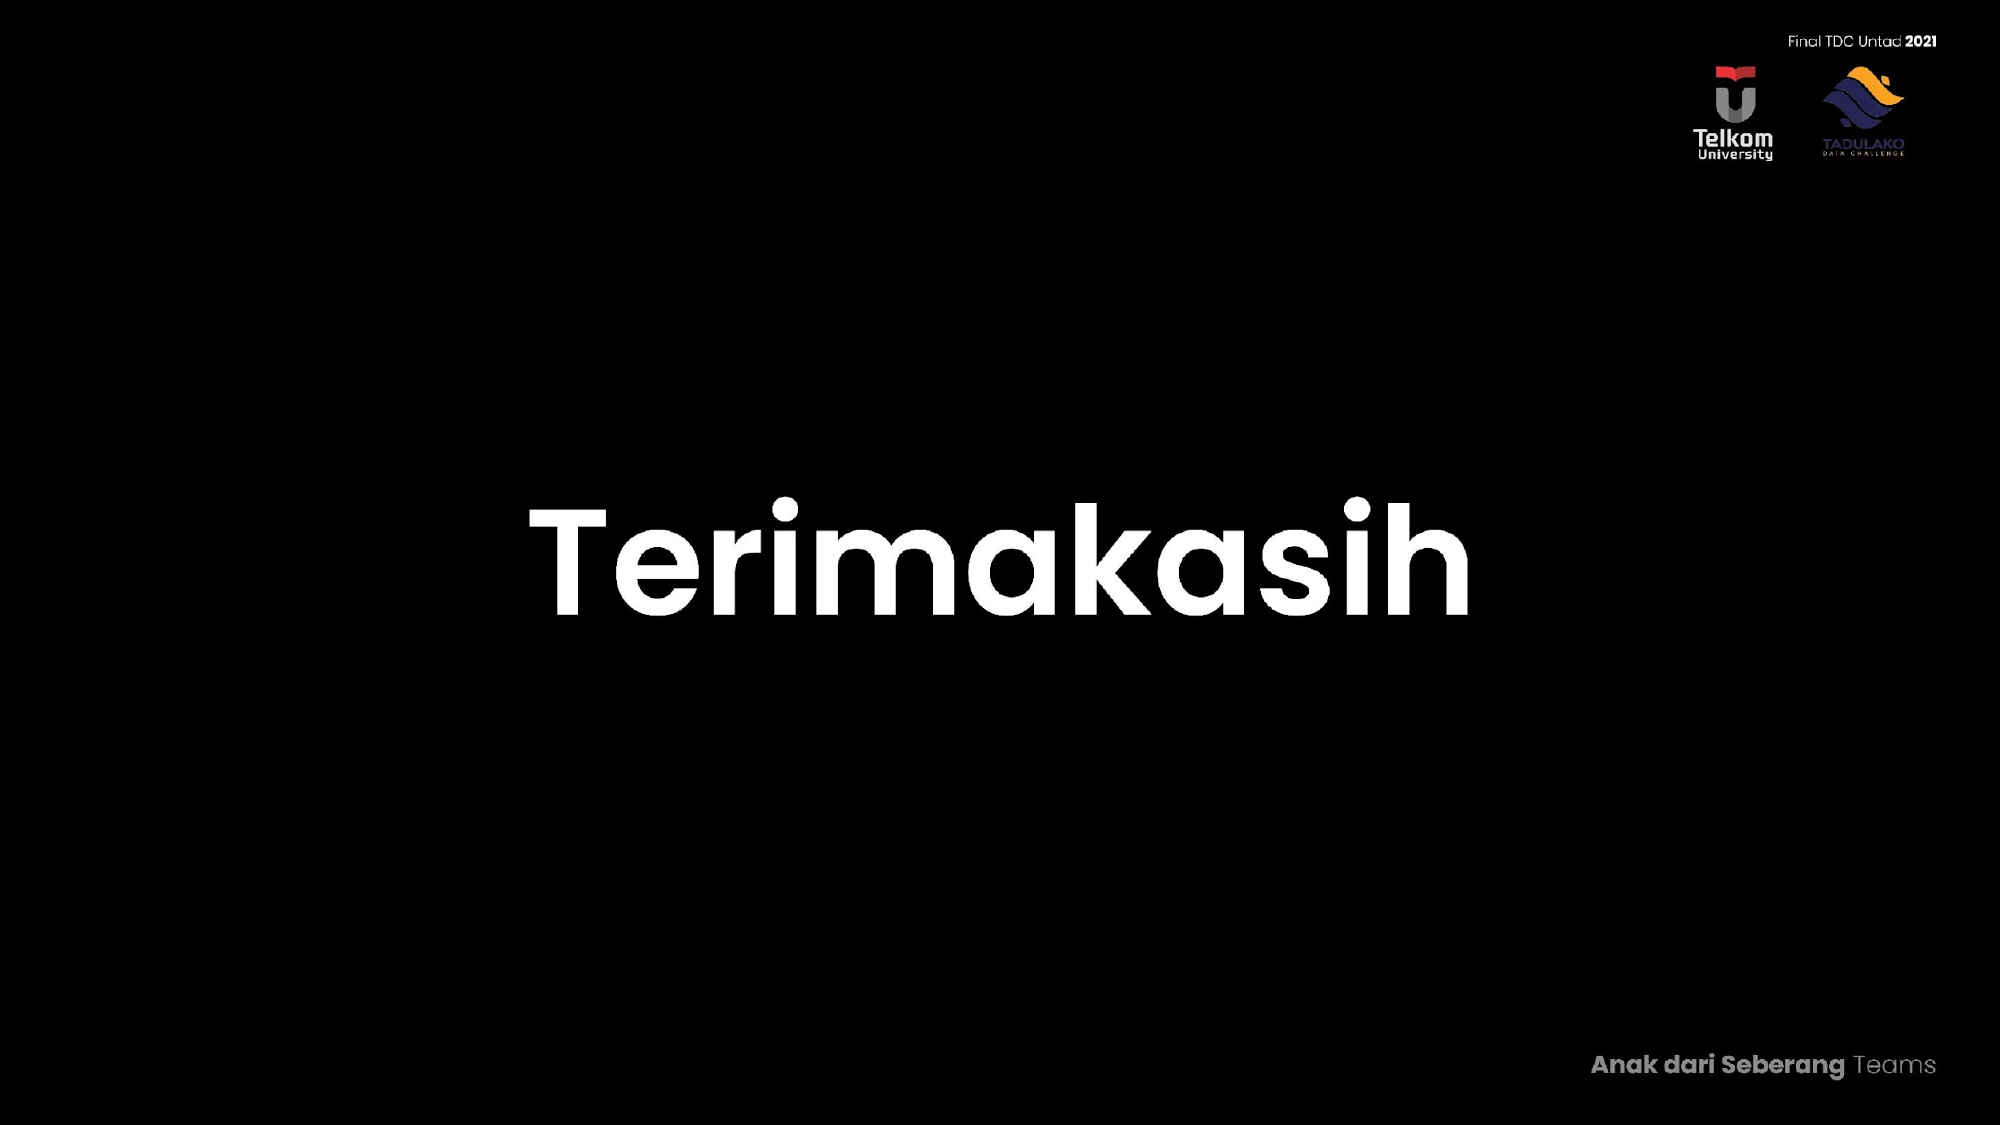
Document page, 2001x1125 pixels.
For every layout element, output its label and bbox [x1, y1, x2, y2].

list [0, 0, 2000, 1125]
